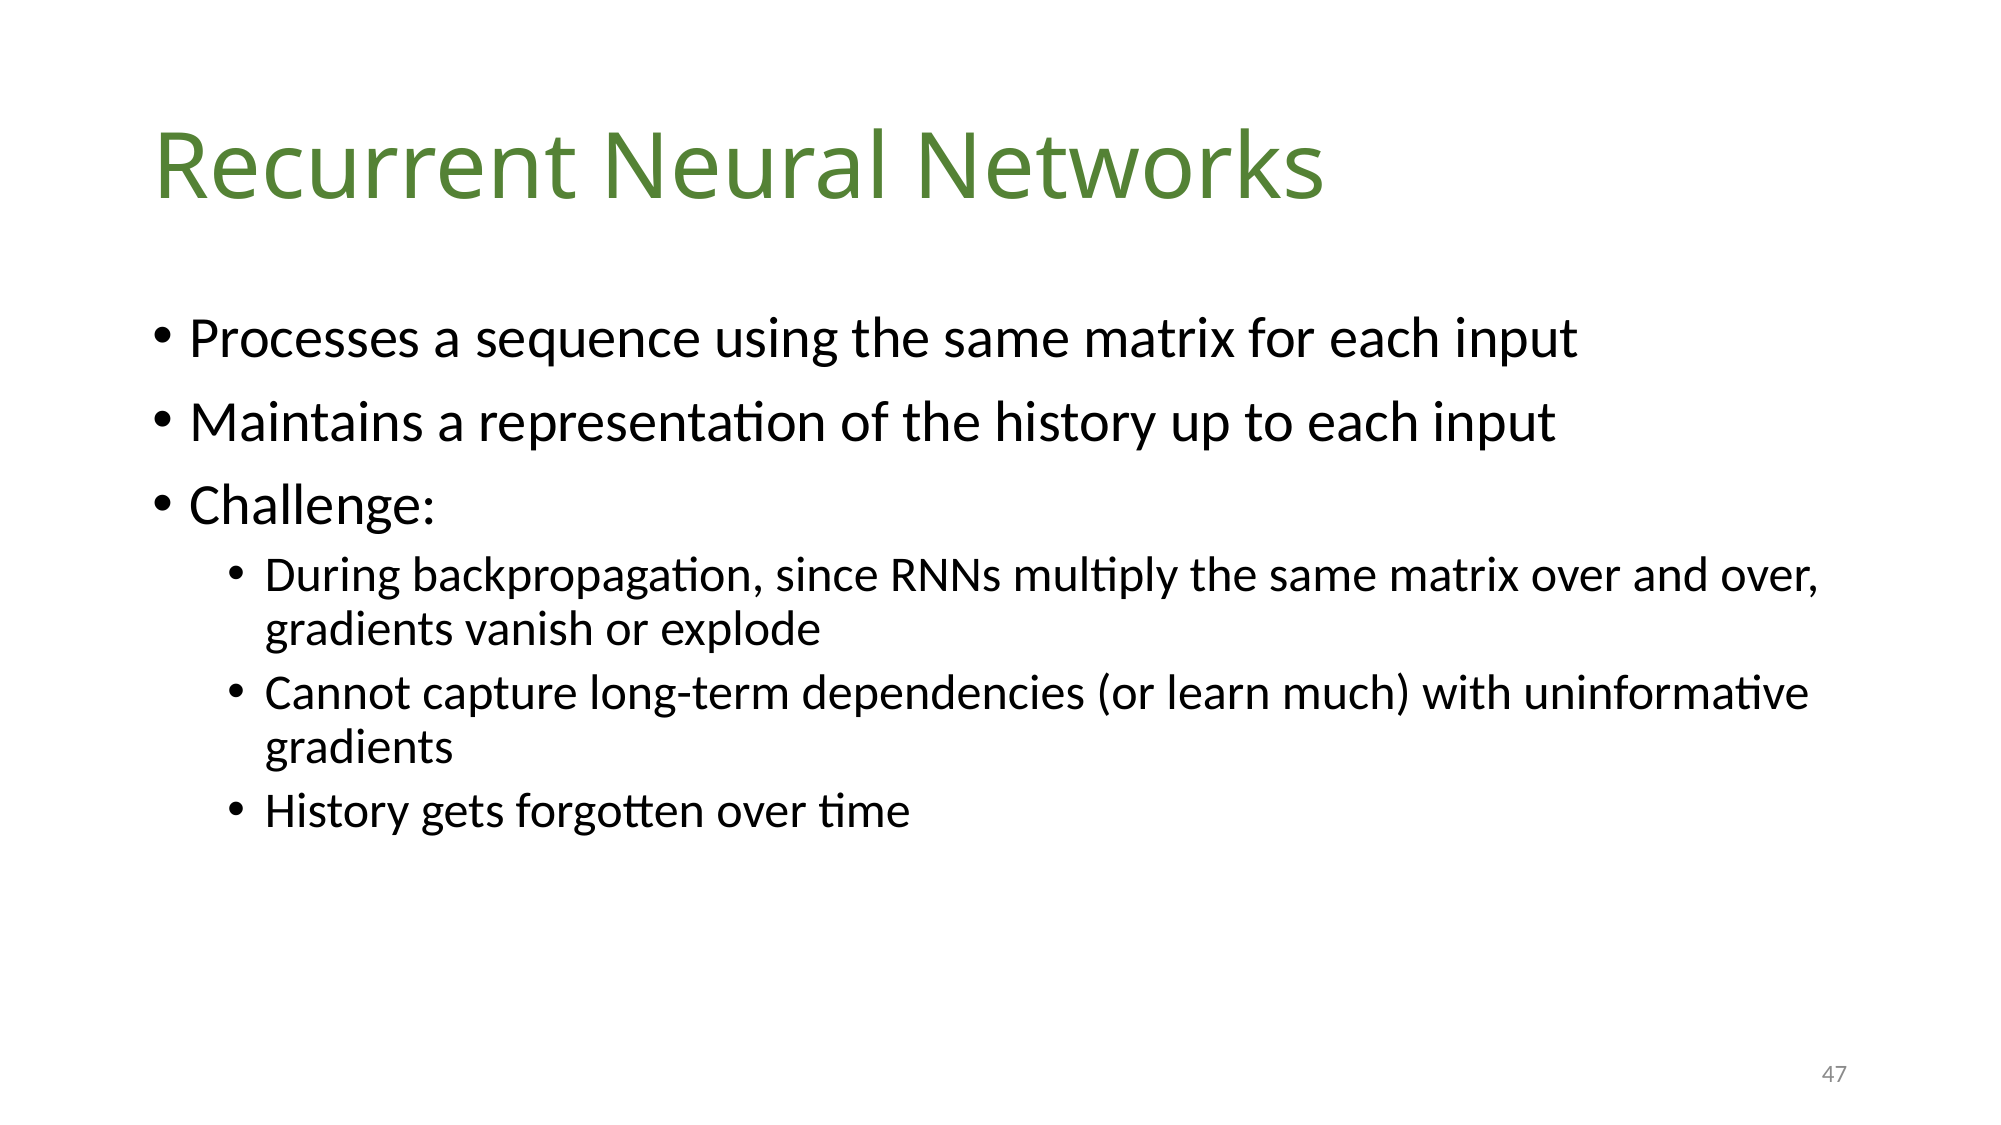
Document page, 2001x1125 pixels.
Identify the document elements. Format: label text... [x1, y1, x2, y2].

title Recurrent Neural Networks [137, 59, 1863, 278]
slide_number 47 [1412, 1042, 1863, 1103]
list Processes a sequence using the same matrix for each input Maintains a representation of the history up to each input Challenge: During backpropagation, since RNNs multiply the same matrix over and over, gradients vanish or explode Cannot capture long-term dependencies (or learn much) with uninformative gradients History gets forgotten over time [137, 299, 1863, 1014]
